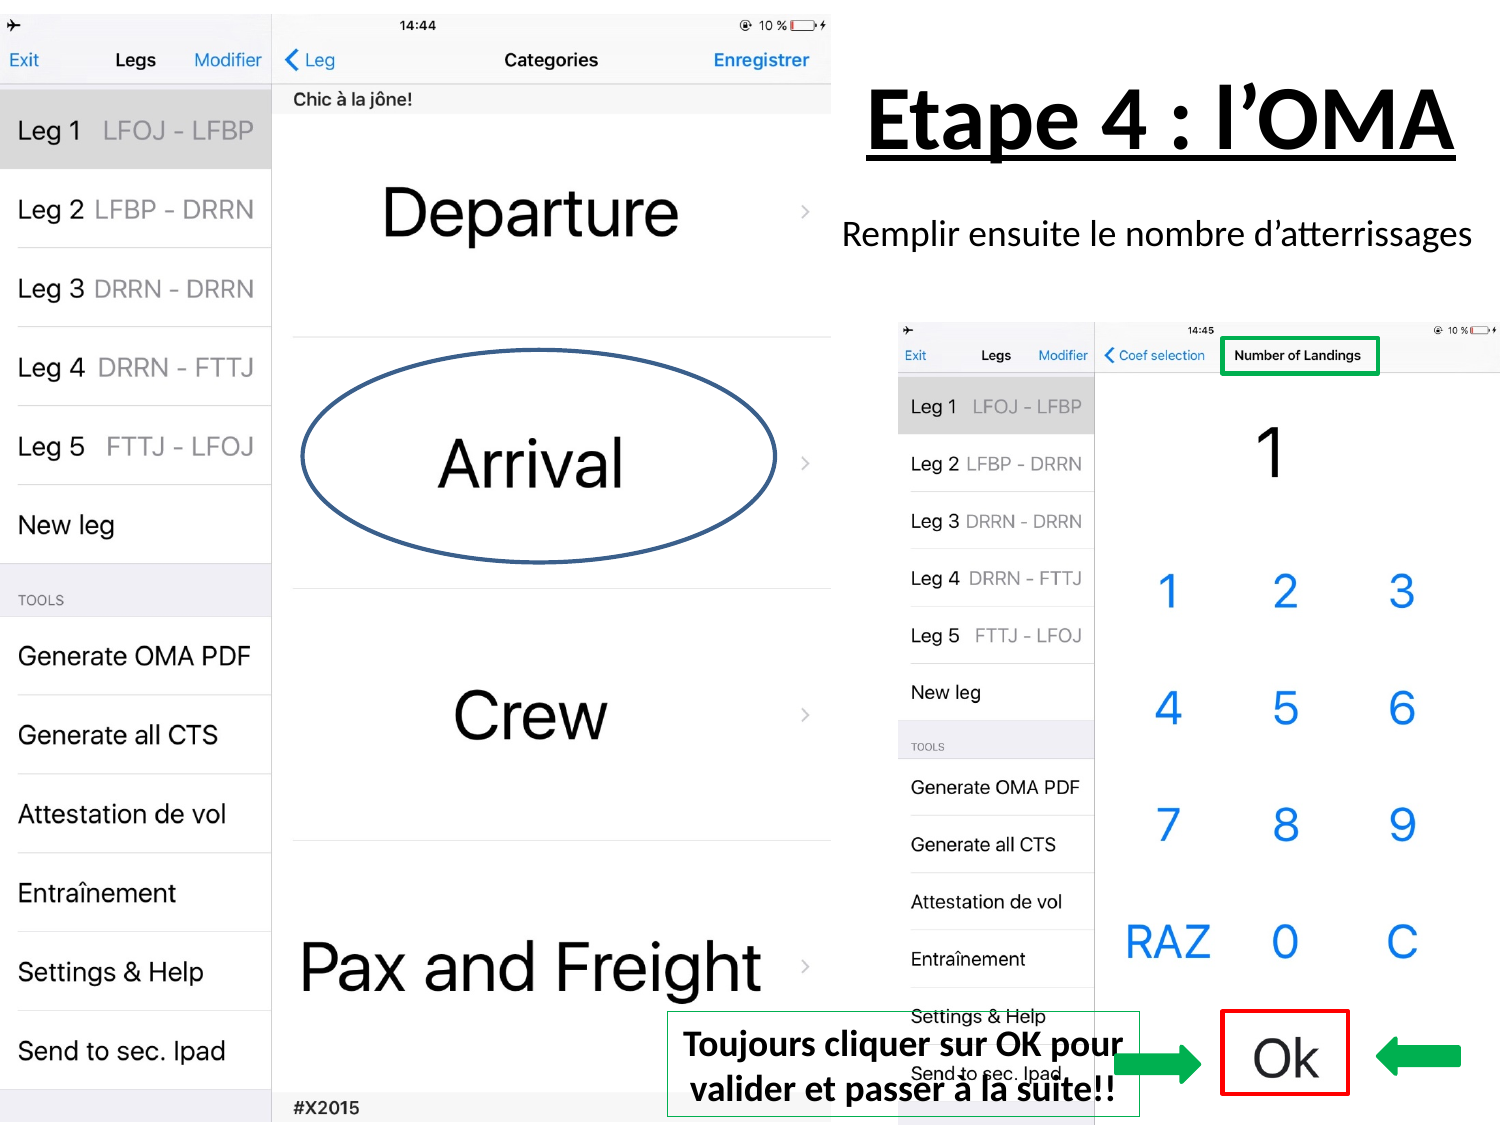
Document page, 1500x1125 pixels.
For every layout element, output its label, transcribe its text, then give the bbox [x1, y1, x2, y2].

picture [898, 322, 1500, 1125]
text_box Toujours cliquer sur OK pour valider et passer à la suite!! [835, 1011, 893, 1117]
title Etape 4 : l’OMA [834, 19, 1500, 201]
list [0, 13, 831, 1122]
text_box Remplir ensuite le nombre d’atterrissages [835, 201, 1500, 262]
